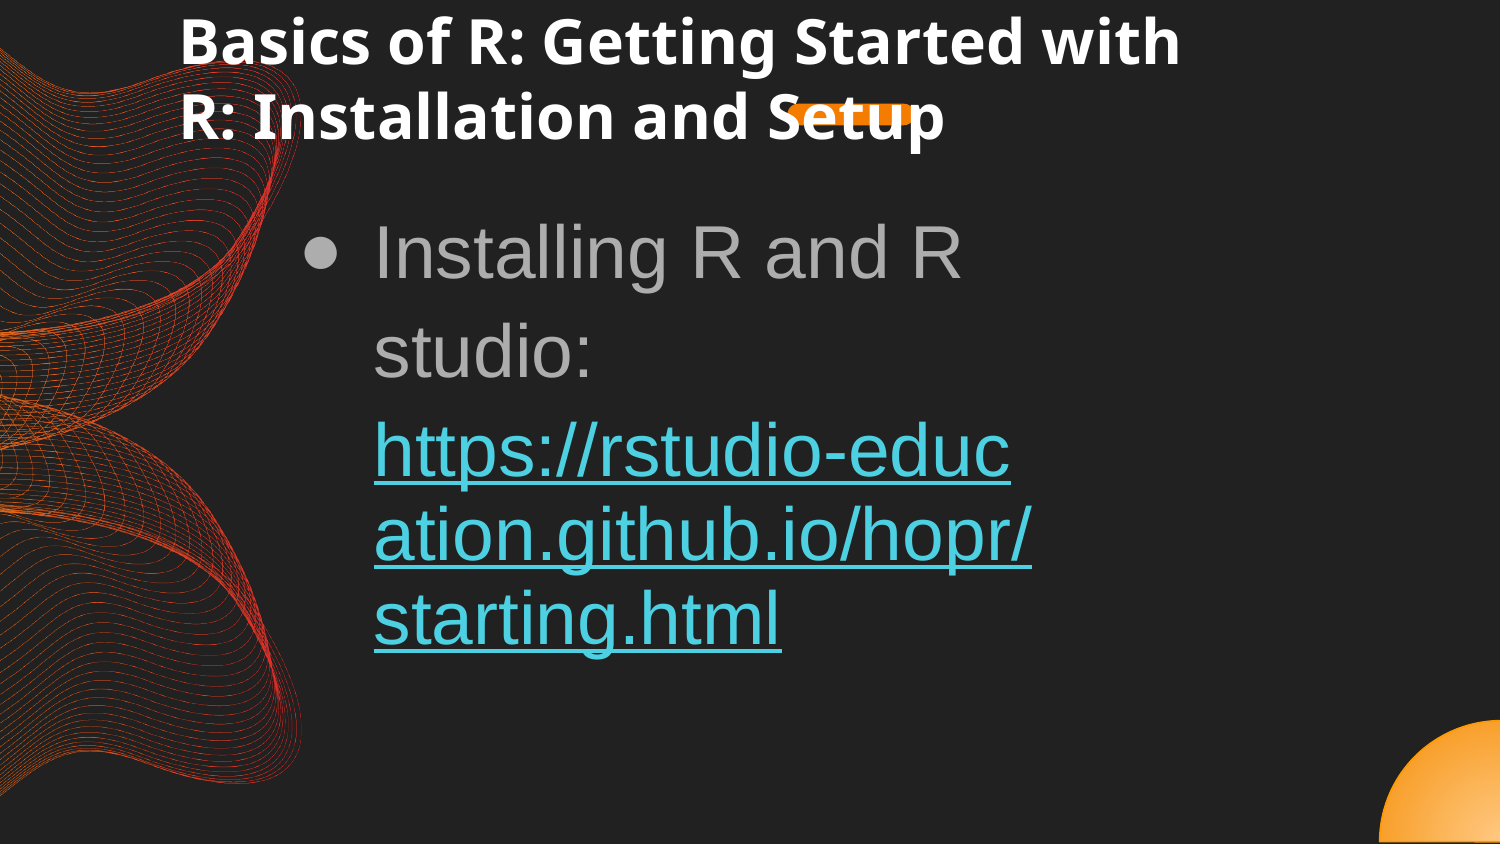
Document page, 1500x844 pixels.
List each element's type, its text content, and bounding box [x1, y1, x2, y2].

subtitle Installing R and R studio: https://rstudio-education.github.io/hopr/starting.html [283, 179, 1066, 752]
title Basics of R: Getting Started with R: Installation and Setup [163, 23, 1272, 131]
picture [0, 0, 302, 844]
